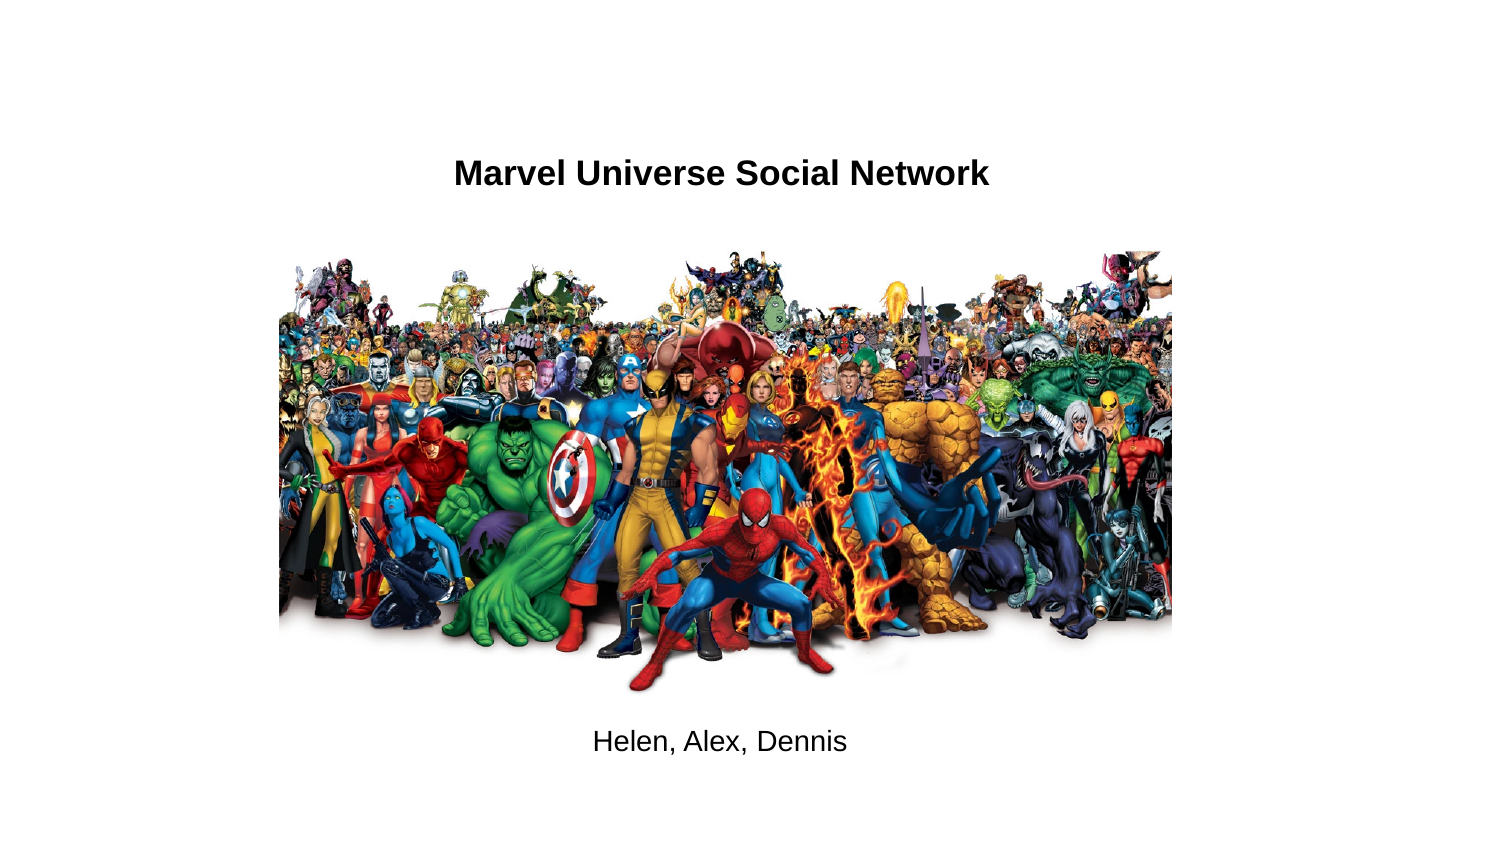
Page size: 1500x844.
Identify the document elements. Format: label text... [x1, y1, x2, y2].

text_box Helen, Alex, Dennis [577, 728, 874, 773]
picture [279, 208, 1172, 720]
text_box Marvel Universe Social Network [438, 135, 1013, 206]
